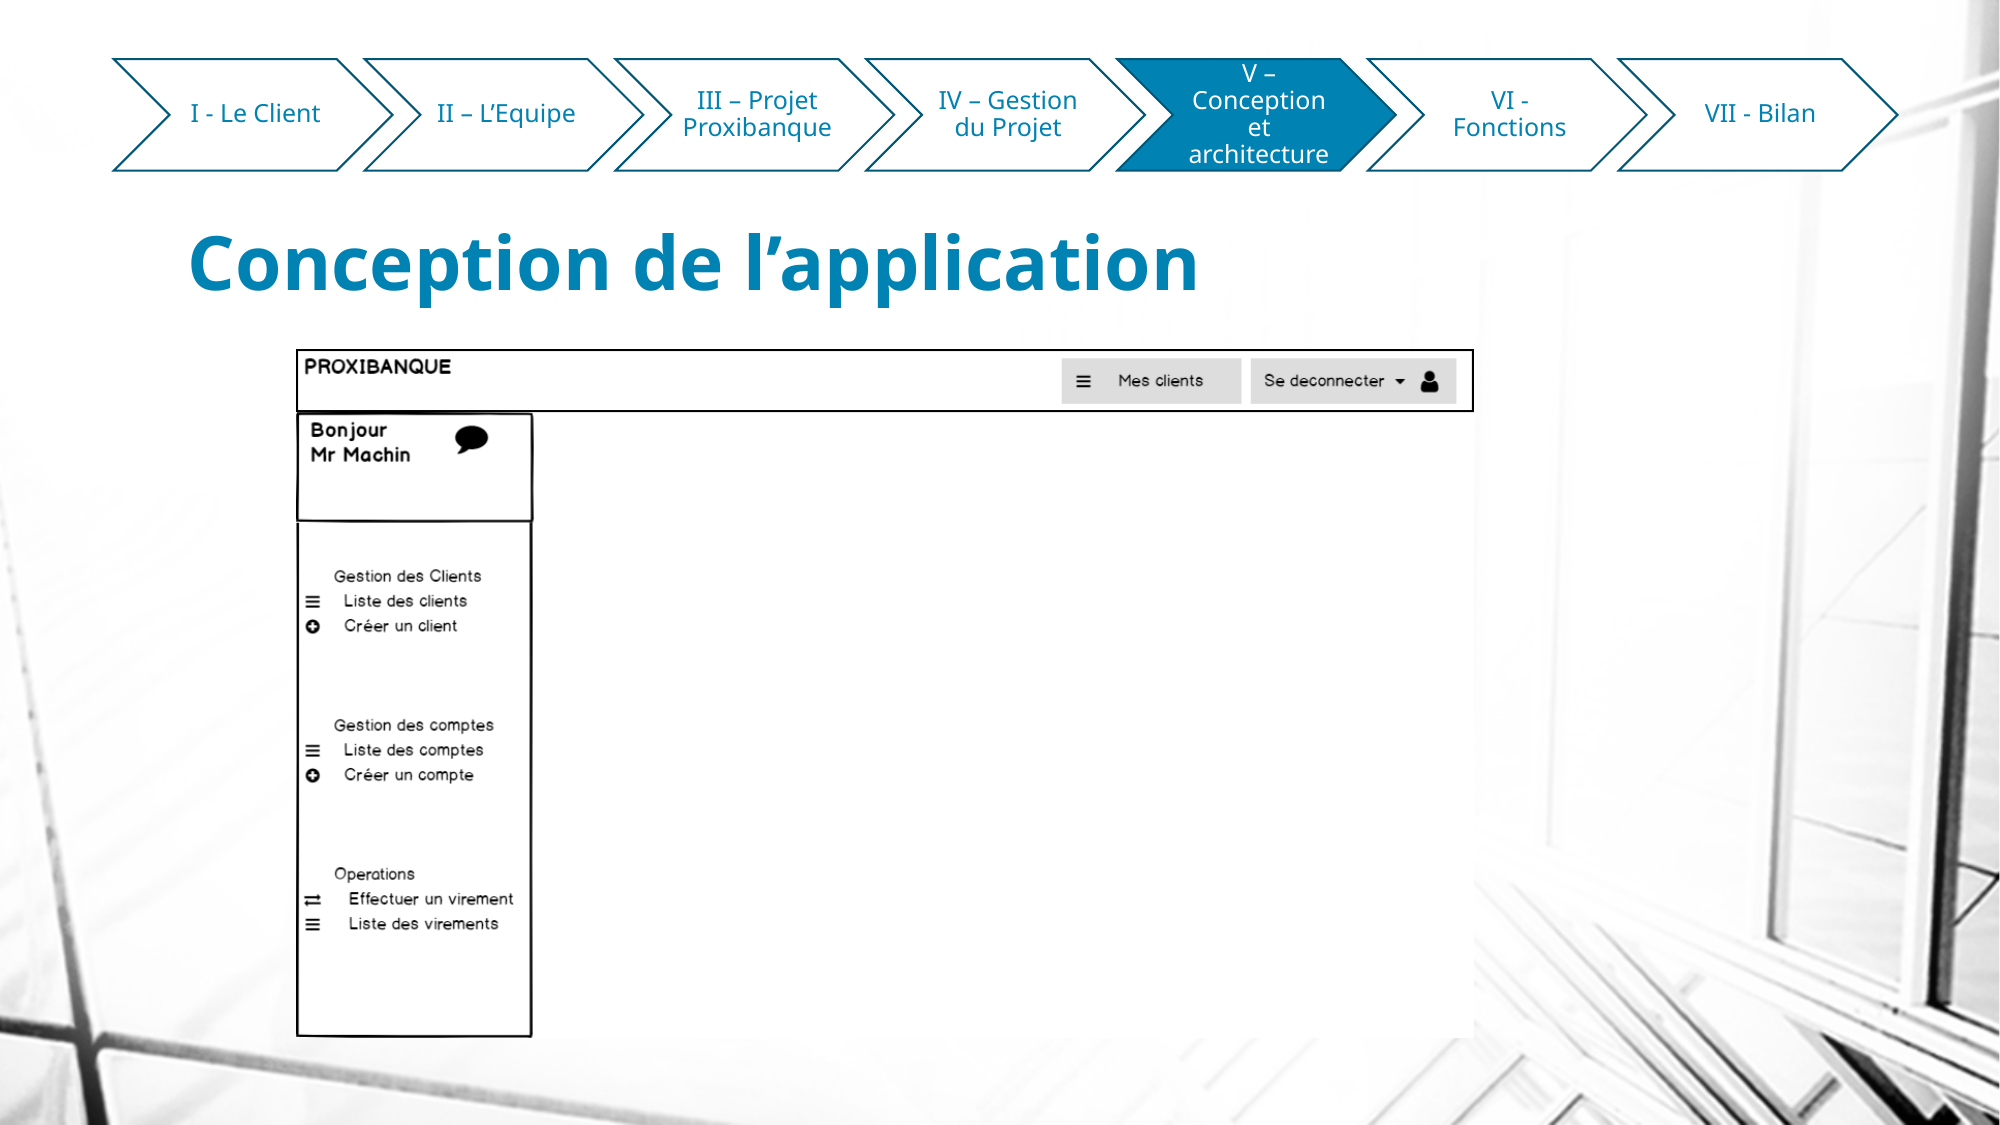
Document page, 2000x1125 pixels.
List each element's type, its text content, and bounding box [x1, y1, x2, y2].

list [296, 349, 1474, 1038]
title Conception de l’application [172, 227, 1598, 313]
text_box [113, 2, 1898, 227]
picture [0, 0, 2000, 1125]
